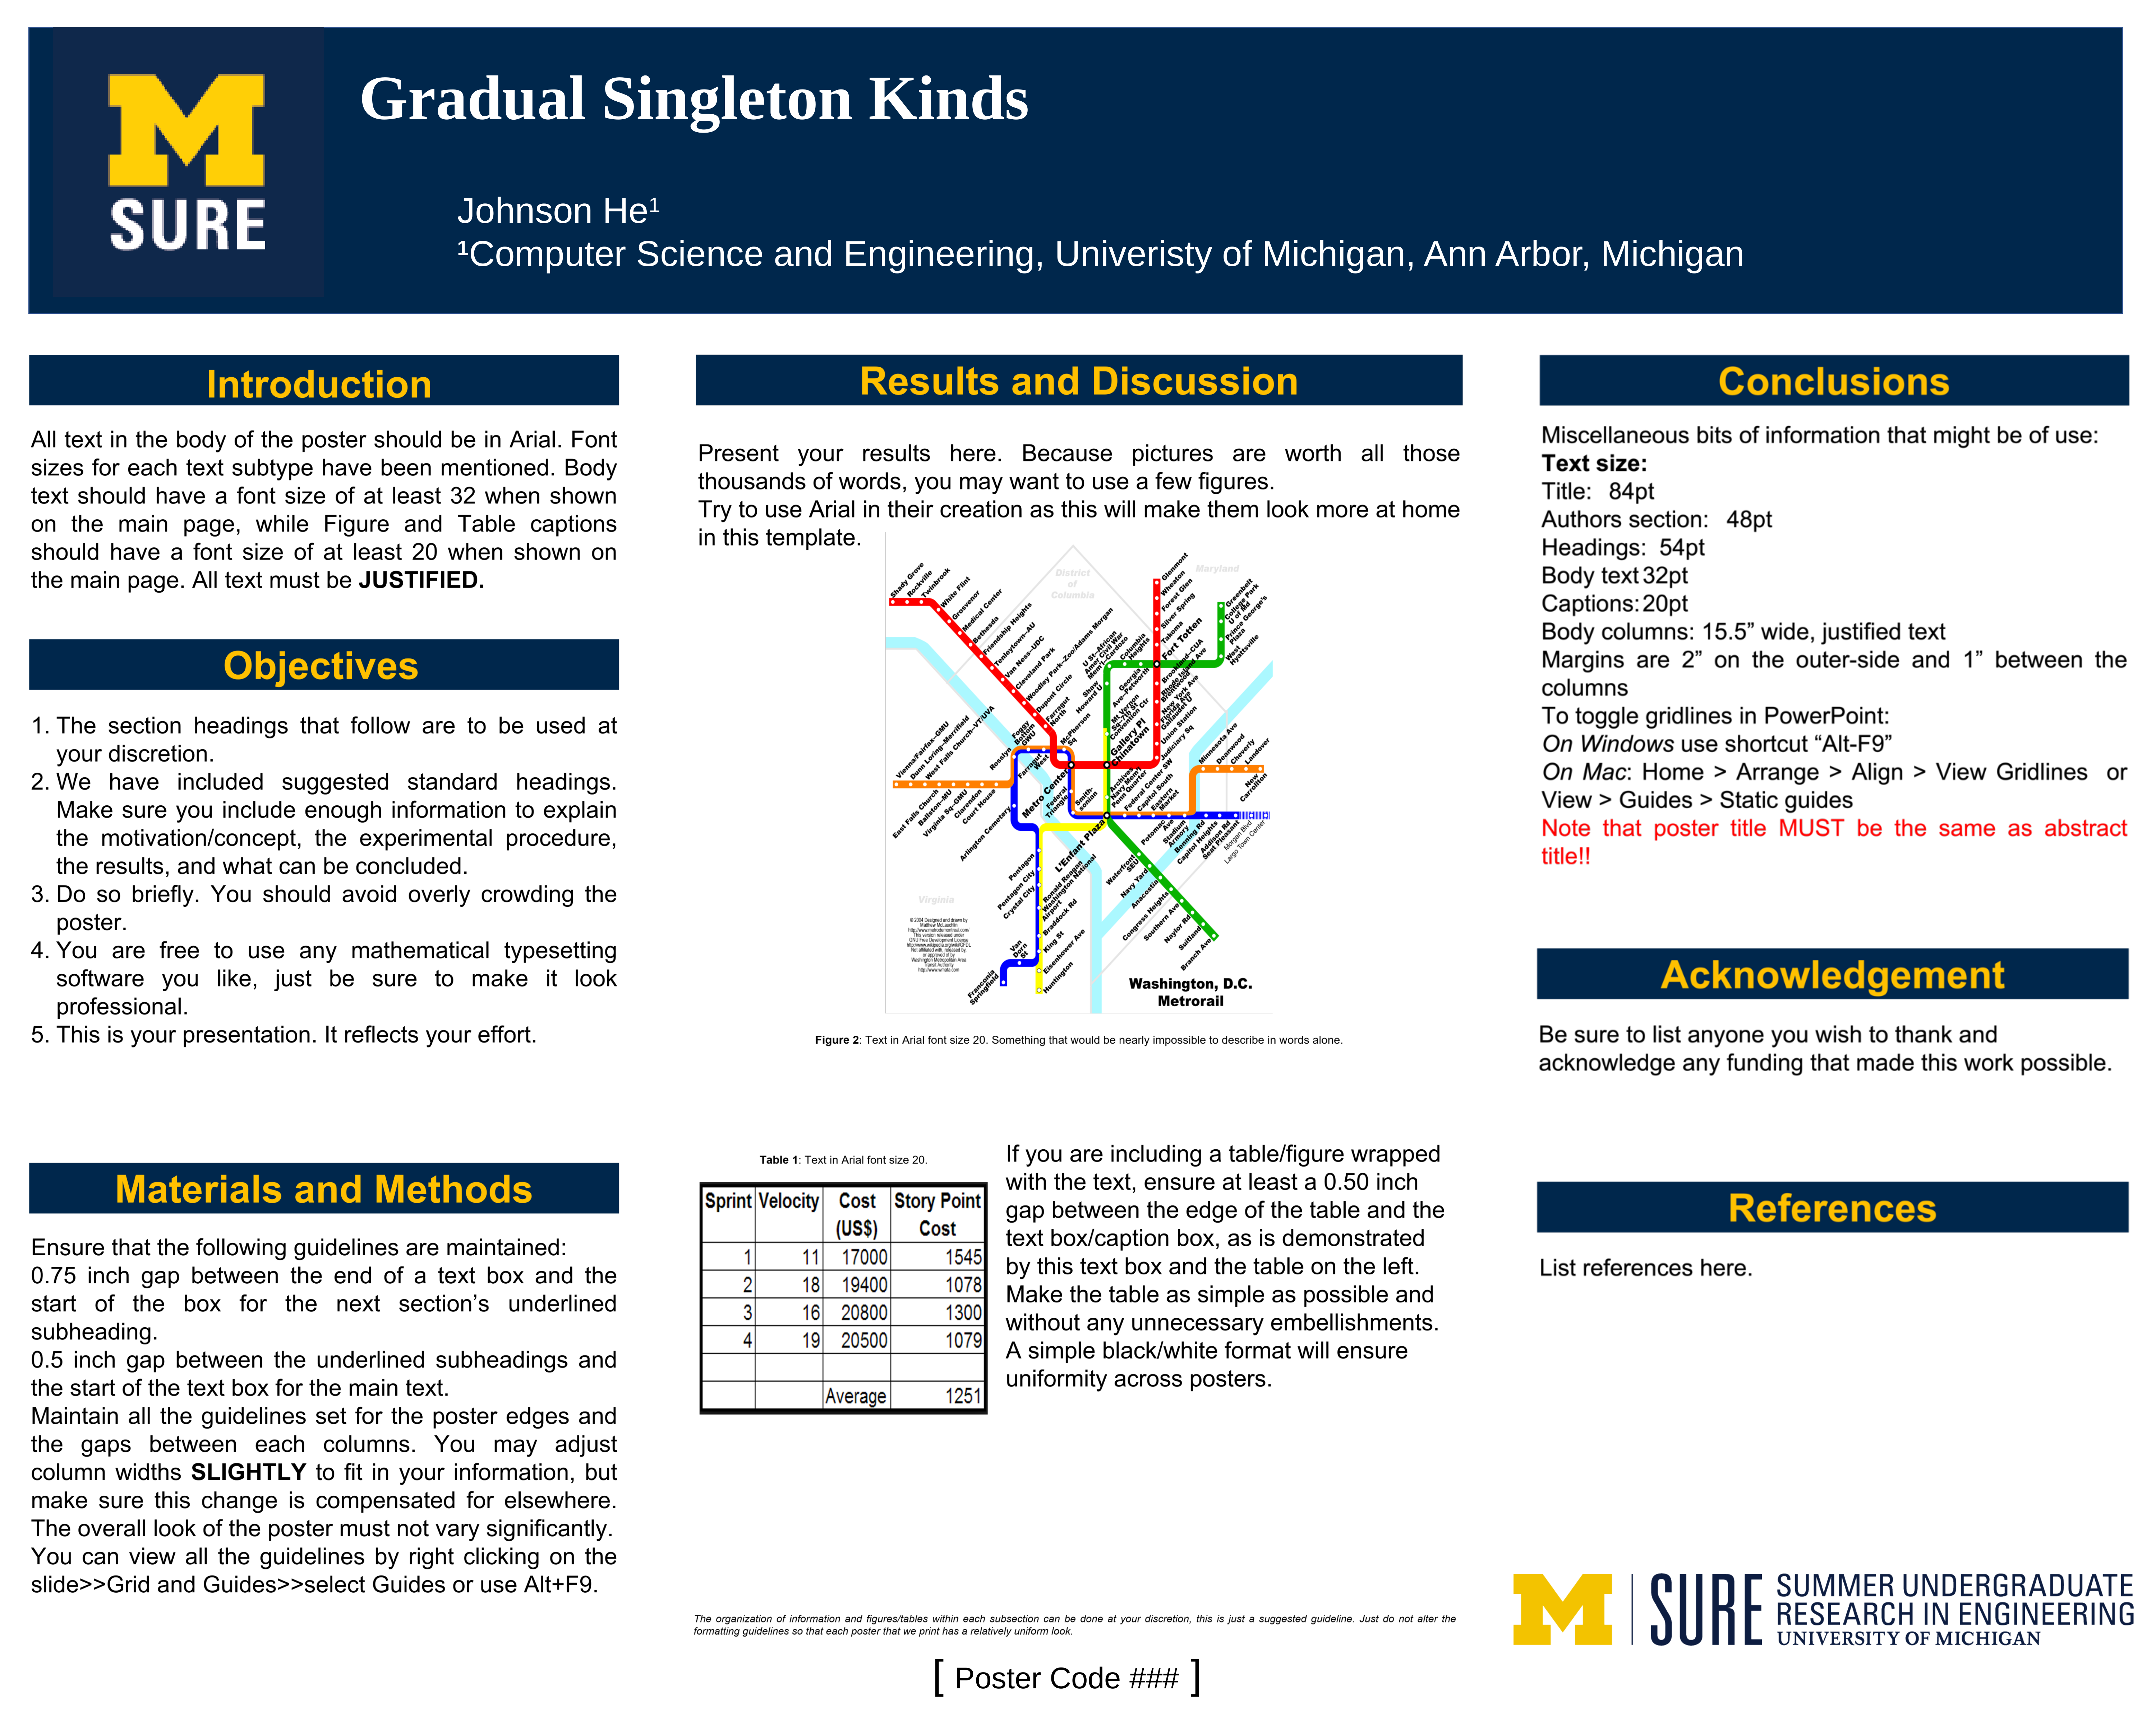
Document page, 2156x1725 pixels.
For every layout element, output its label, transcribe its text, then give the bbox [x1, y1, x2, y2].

text_box [29, 27, 2123, 313]
picture [0, 193, 2156, 1725]
text_box Johnson He1 1Computer Science and Engineering, Univeristy of Michigan, Ann Arbor, Michigan [452, 184, 2060, 290]
text_box [ Poster Code ### ] [927, 1645, 1232, 1700]
picture [53, 27, 324, 297]
text_box Gradual Singleton Kinds [354, 54, 2064, 215]
